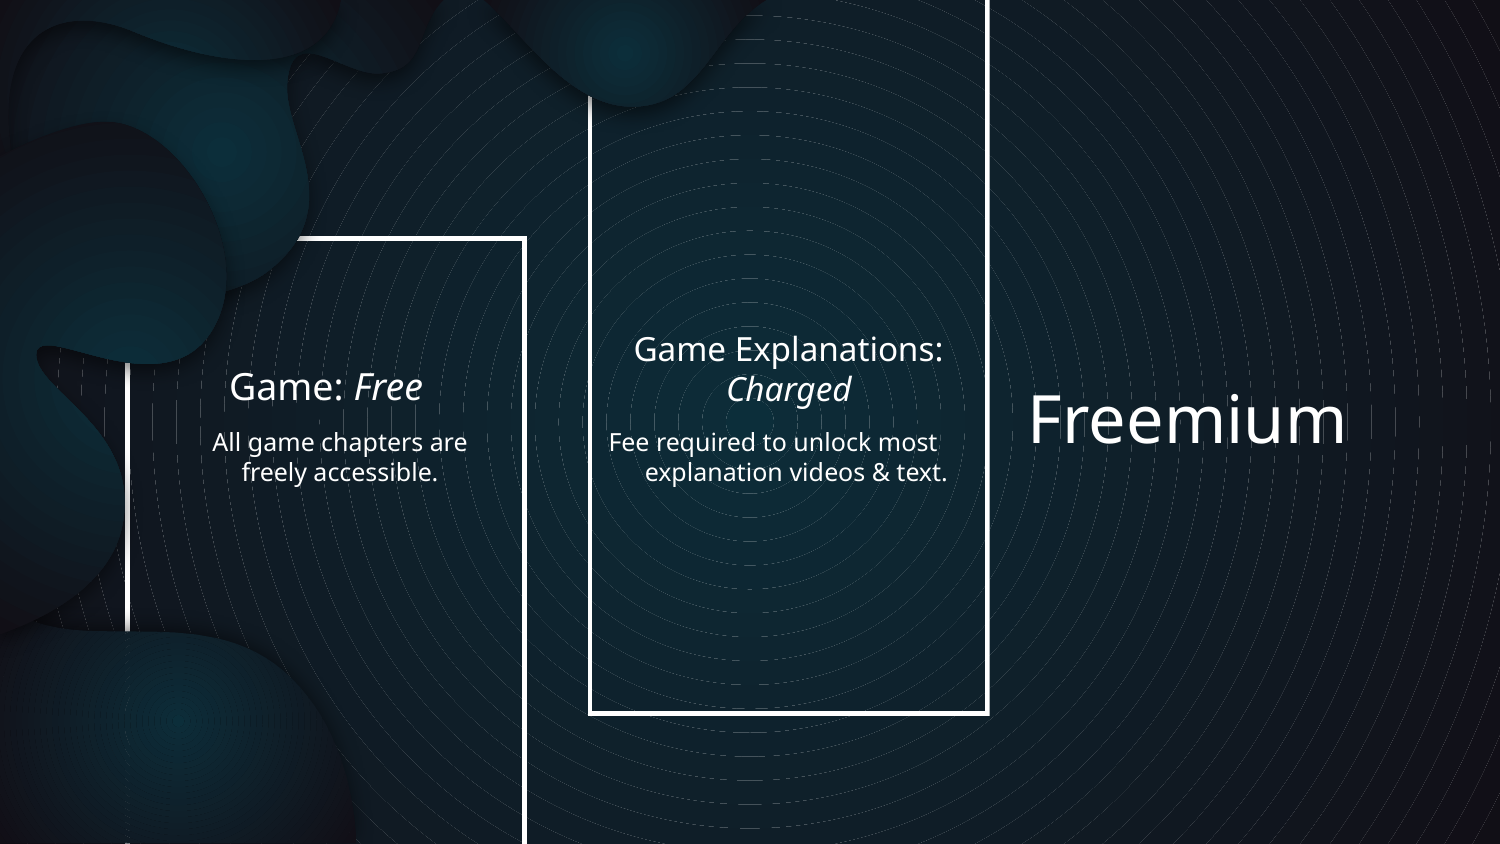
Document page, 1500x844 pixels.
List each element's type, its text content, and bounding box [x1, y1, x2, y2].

subtitle Fee required to unlock most explanation videos & text. [554, 421, 965, 576]
title Freemium [980, 135, 1360, 708]
subtitle Game Explanations: Charged [570, 370, 1008, 414]
subtitle Game: Free [135, 375, 517, 414]
subtitle All game chapters are freely accessible. [151, 421, 501, 568]
